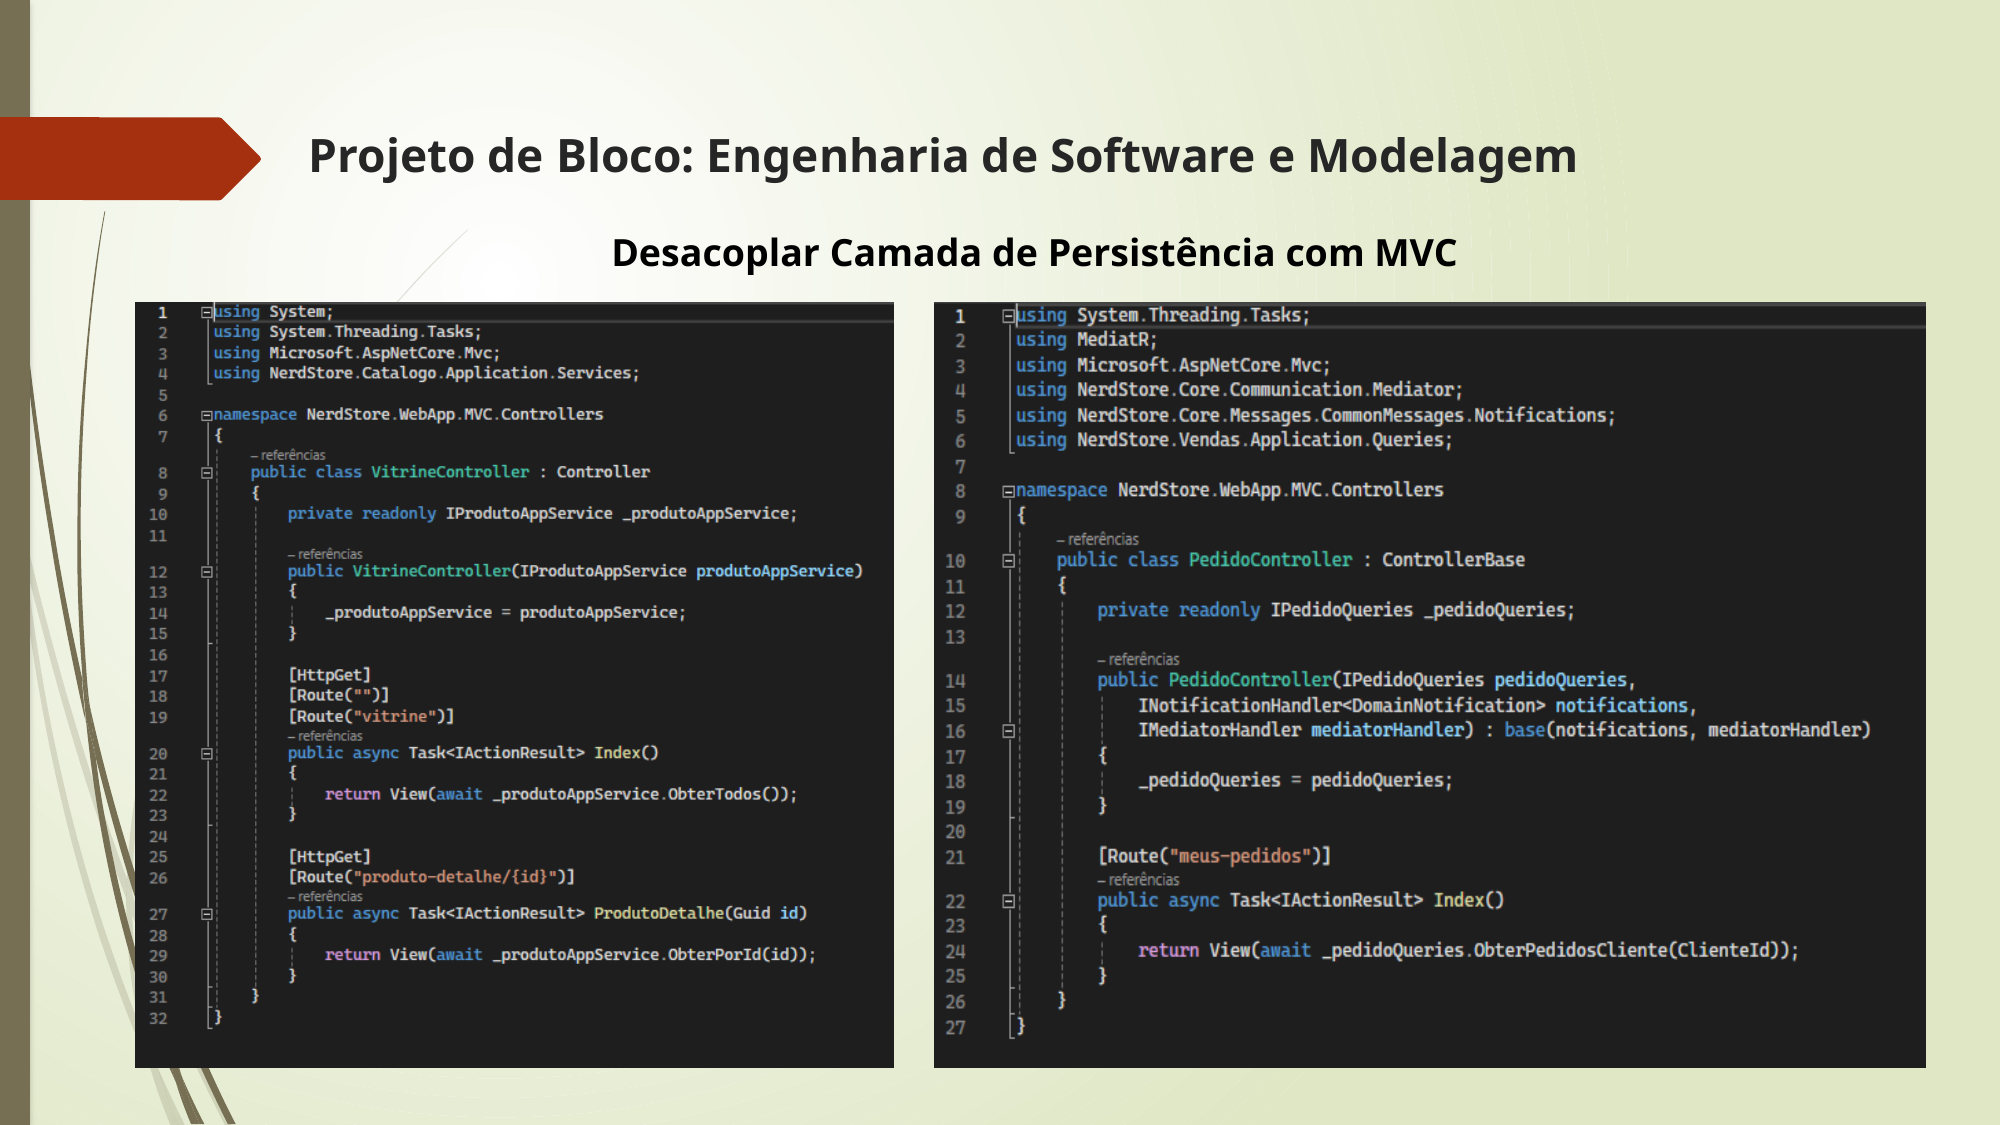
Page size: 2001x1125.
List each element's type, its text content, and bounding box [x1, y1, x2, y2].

text_box Desacoplar Camada de Persistência com MVC [596, 221, 1474, 282]
picture [934, 302, 1926, 1068]
picture [134, 302, 894, 1068]
title Projeto de Bloco: Engenharia de Software e Modelagem [293, 118, 1777, 222]
